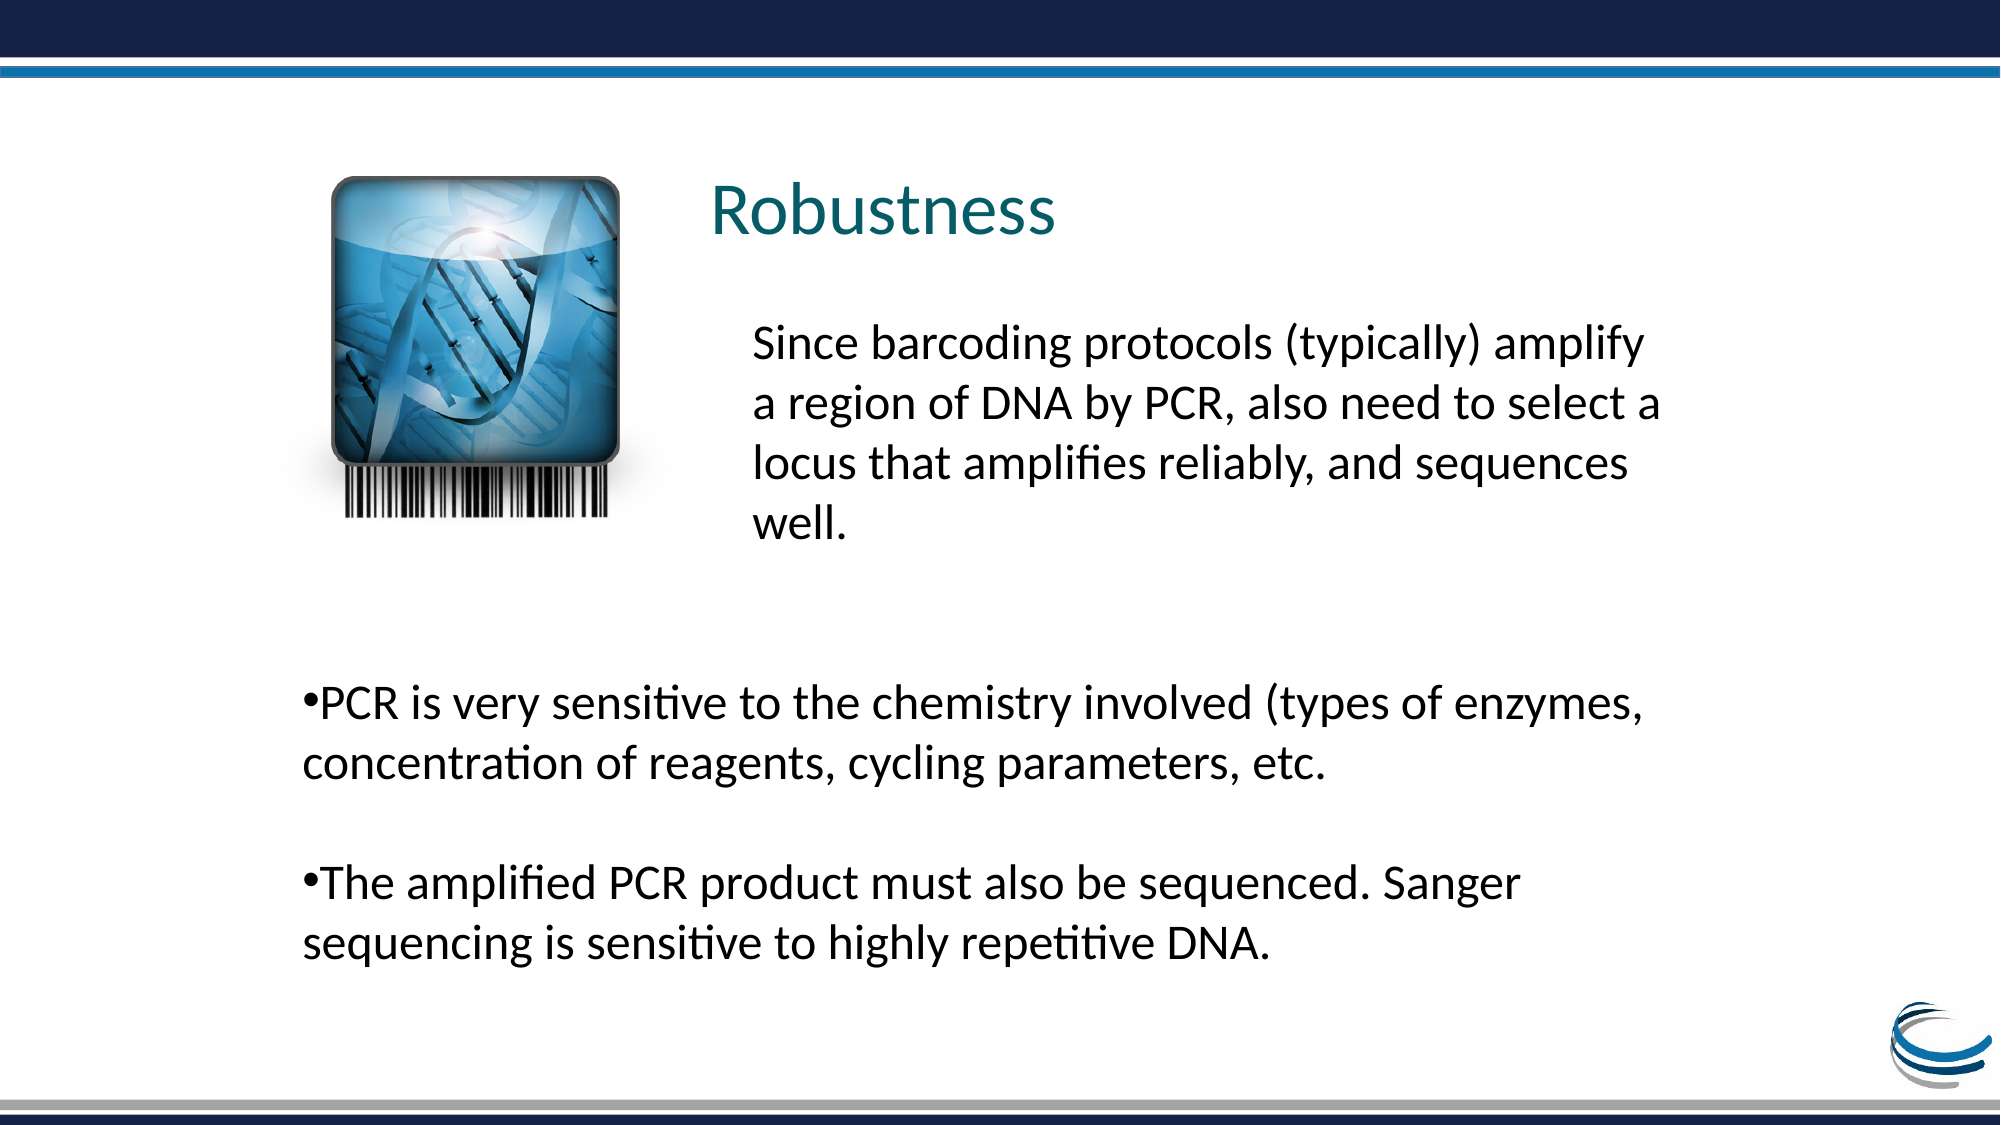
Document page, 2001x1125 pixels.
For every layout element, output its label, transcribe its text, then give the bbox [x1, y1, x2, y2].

picture [1890, 1002, 1992, 1089]
picture [274, 176, 675, 526]
text_box Robustness Since barcoding protocols (typically) amplify a region of DNA by PCR, also need to select a locus that amplifies reliably, and sequences well. PCR is very sensitive to the chemistry involved (types of enzymes, concentration of reagents, cycling parameters, etc. The amplified PCR product must also be sequenced. Sanger sequencing is sensitive to highly repetitive DNA. [287, 151, 1688, 1125]
